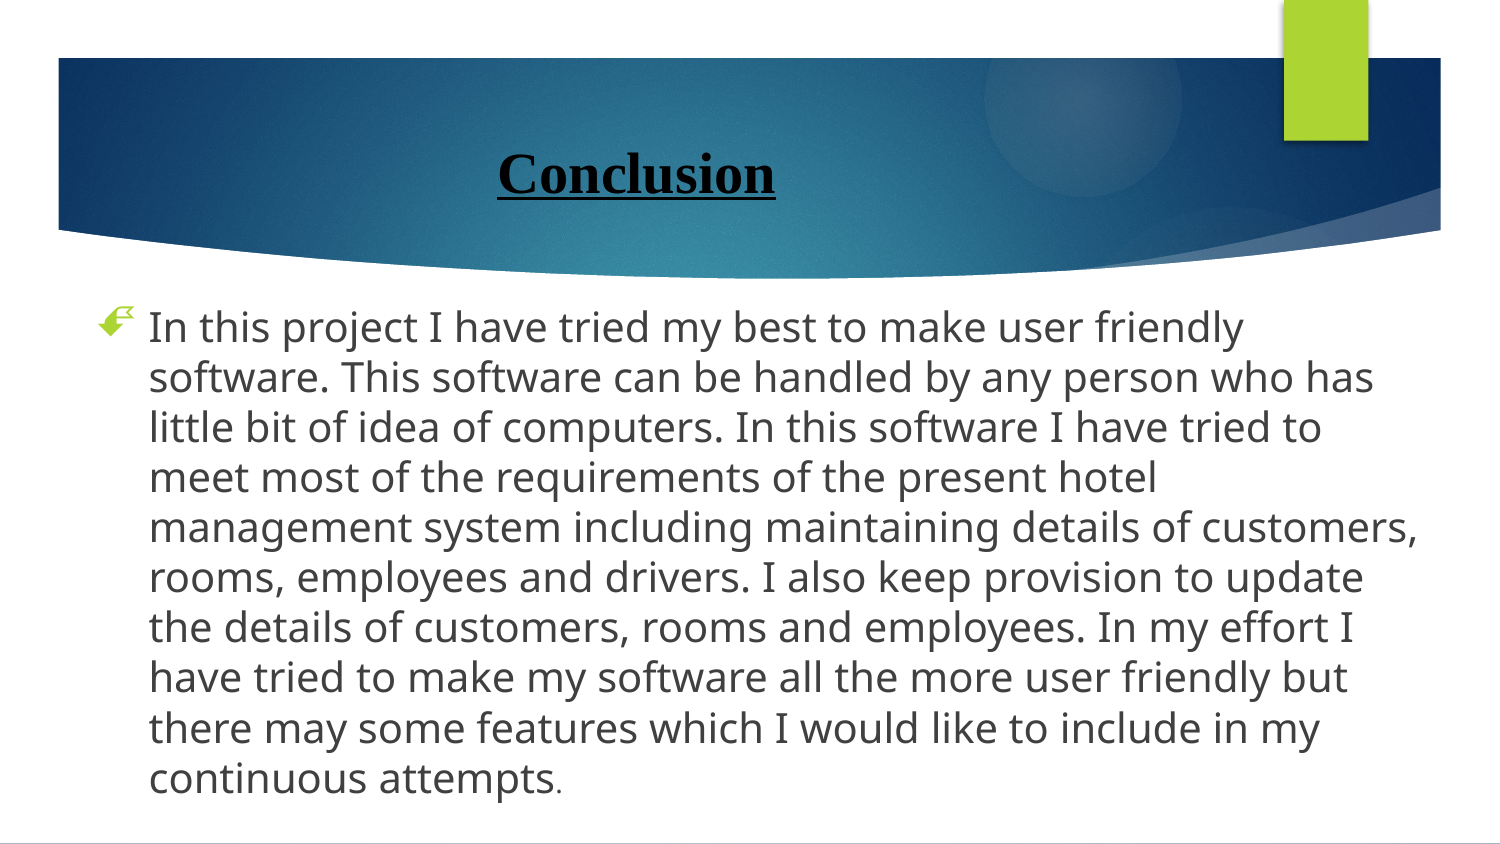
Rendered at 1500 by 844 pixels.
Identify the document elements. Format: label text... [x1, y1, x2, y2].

list In this project I have tried my best to make user friendly software. This software can be handled by any person who has little bit of idea of computers. In this software I have tried to meet most of the requirements of the present hotel management system including maintaining details of customers, rooms, employees and drivers. I also keep provision to update the details of customers, rooms and employees. In my effort I have tried to make my software all the more user friendly but there may some features which I would like to include in my continuous attempts. [58, 286, 1444, 809]
title Conclusion [107, 119, 1369, 208]
